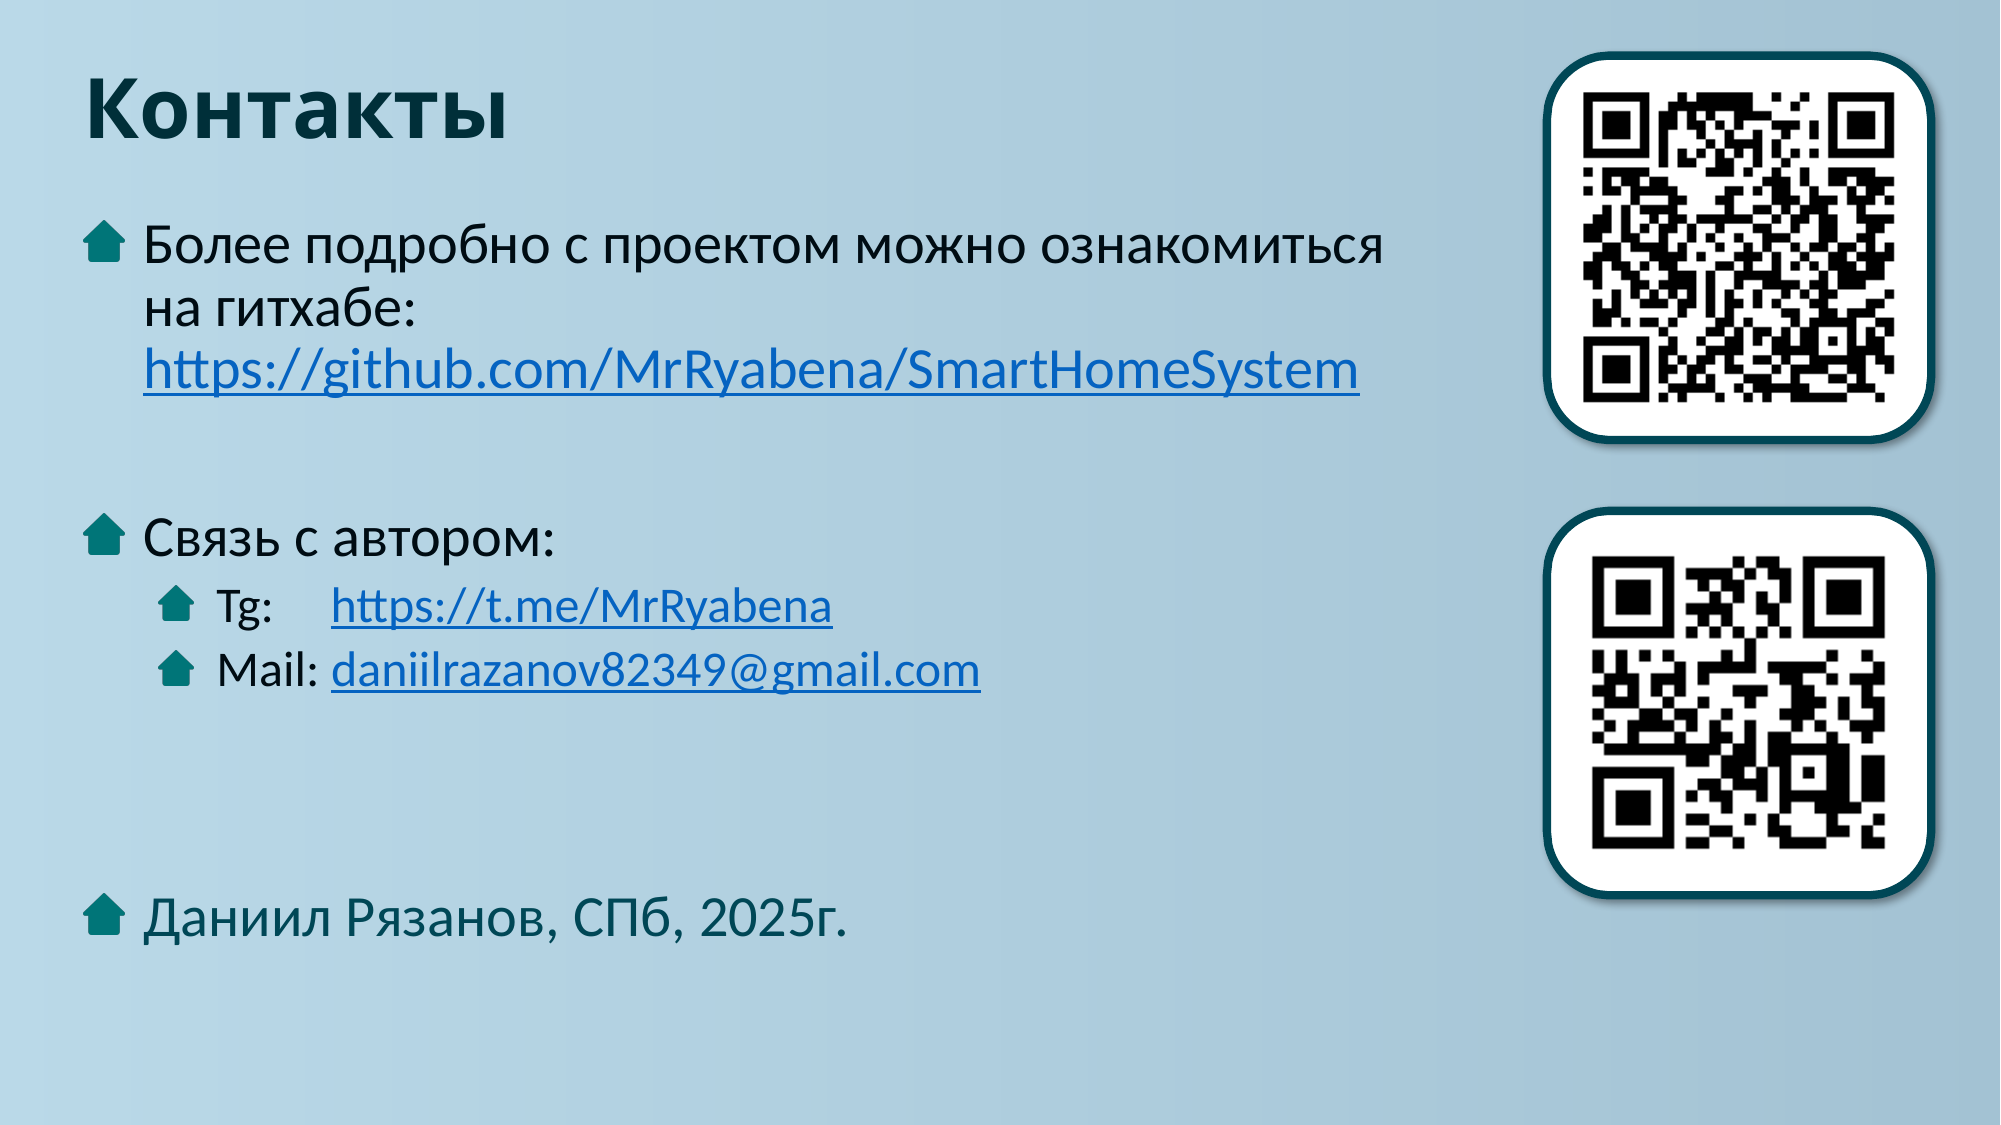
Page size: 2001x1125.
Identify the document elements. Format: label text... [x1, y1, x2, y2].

picture [158, 650, 194, 686]
picture [1546, 510, 1932, 896]
picture [1546, 55, 1932, 440]
list Более подробно с проектом можно ознакомиться на гитхабе: https://github.com/MrRyabena/SmartHomeSystem Связь с автором: Tg: https://t.me/MrRyabena Mail: daniilrazanov82349@gmail.com Даниил Рязанов, СПб, 2025г. [68, 205, 1419, 1085]
title Контакты [68, 3, 1794, 221]
picture [158, 585, 194, 621]
picture [83, 220, 125, 262]
picture [83, 893, 125, 935]
picture [83, 513, 125, 555]
